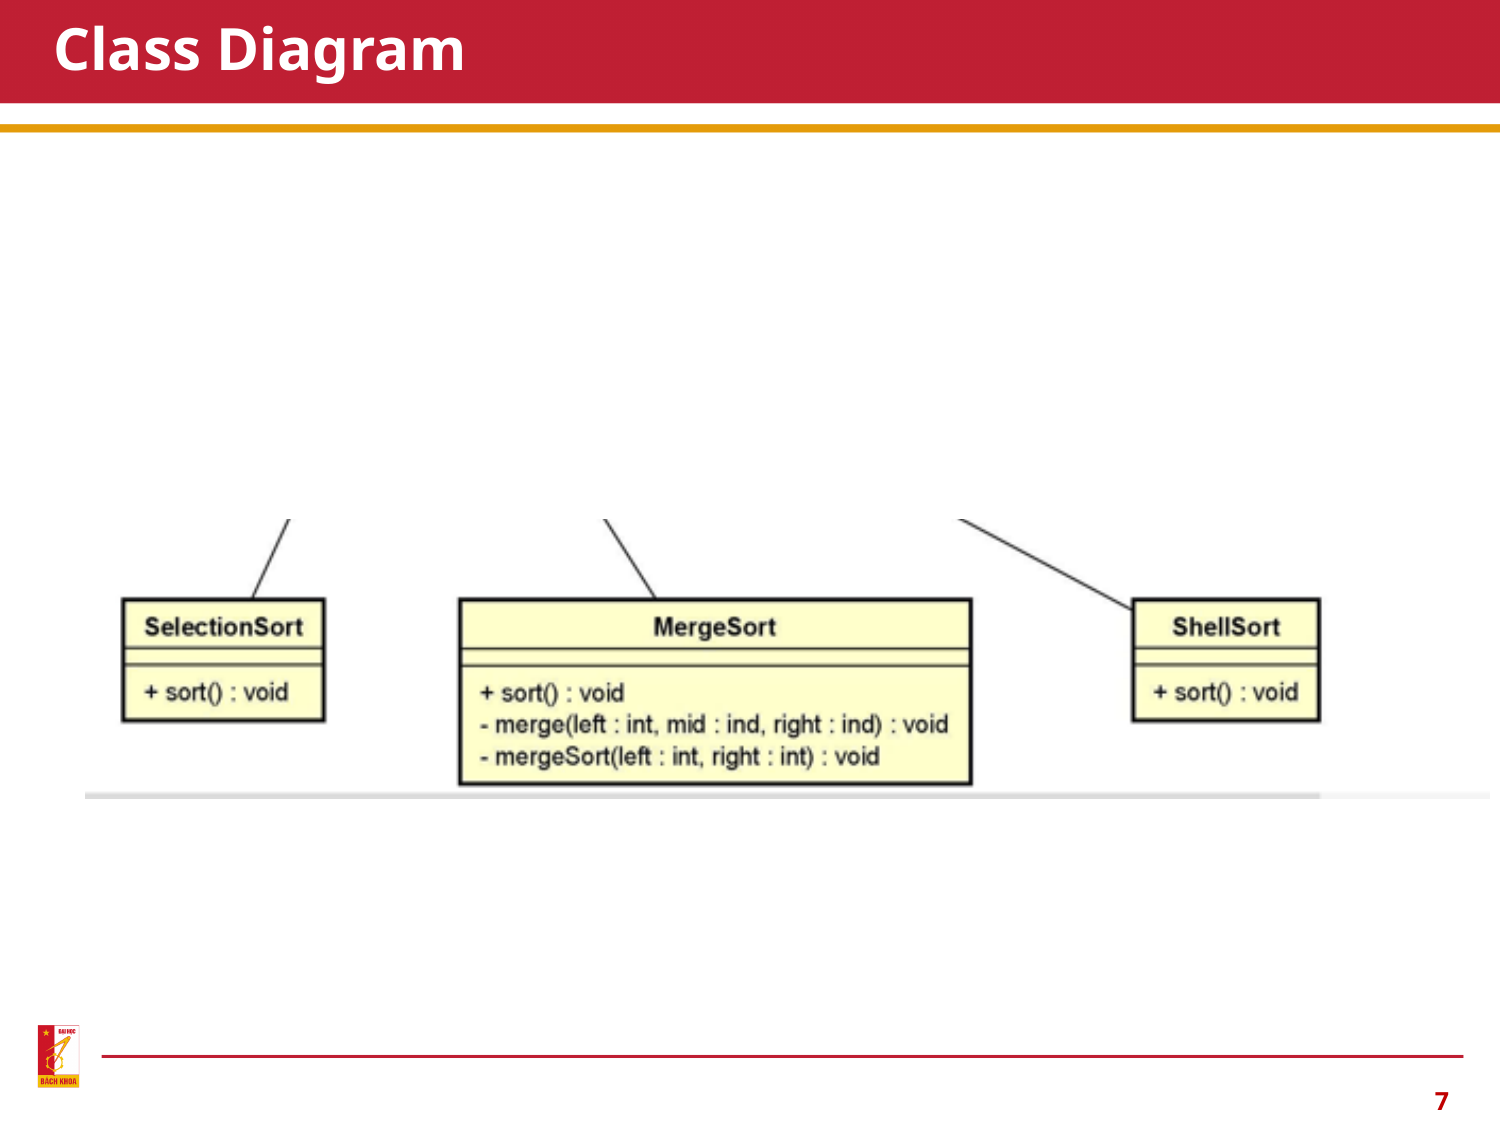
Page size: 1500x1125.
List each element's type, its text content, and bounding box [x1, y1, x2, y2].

picture [0, 0, 1500, 1125]
title Class Diagram [38, 12, 1462, 87]
slide_number 7 [1126, 1078, 1464, 1125]
